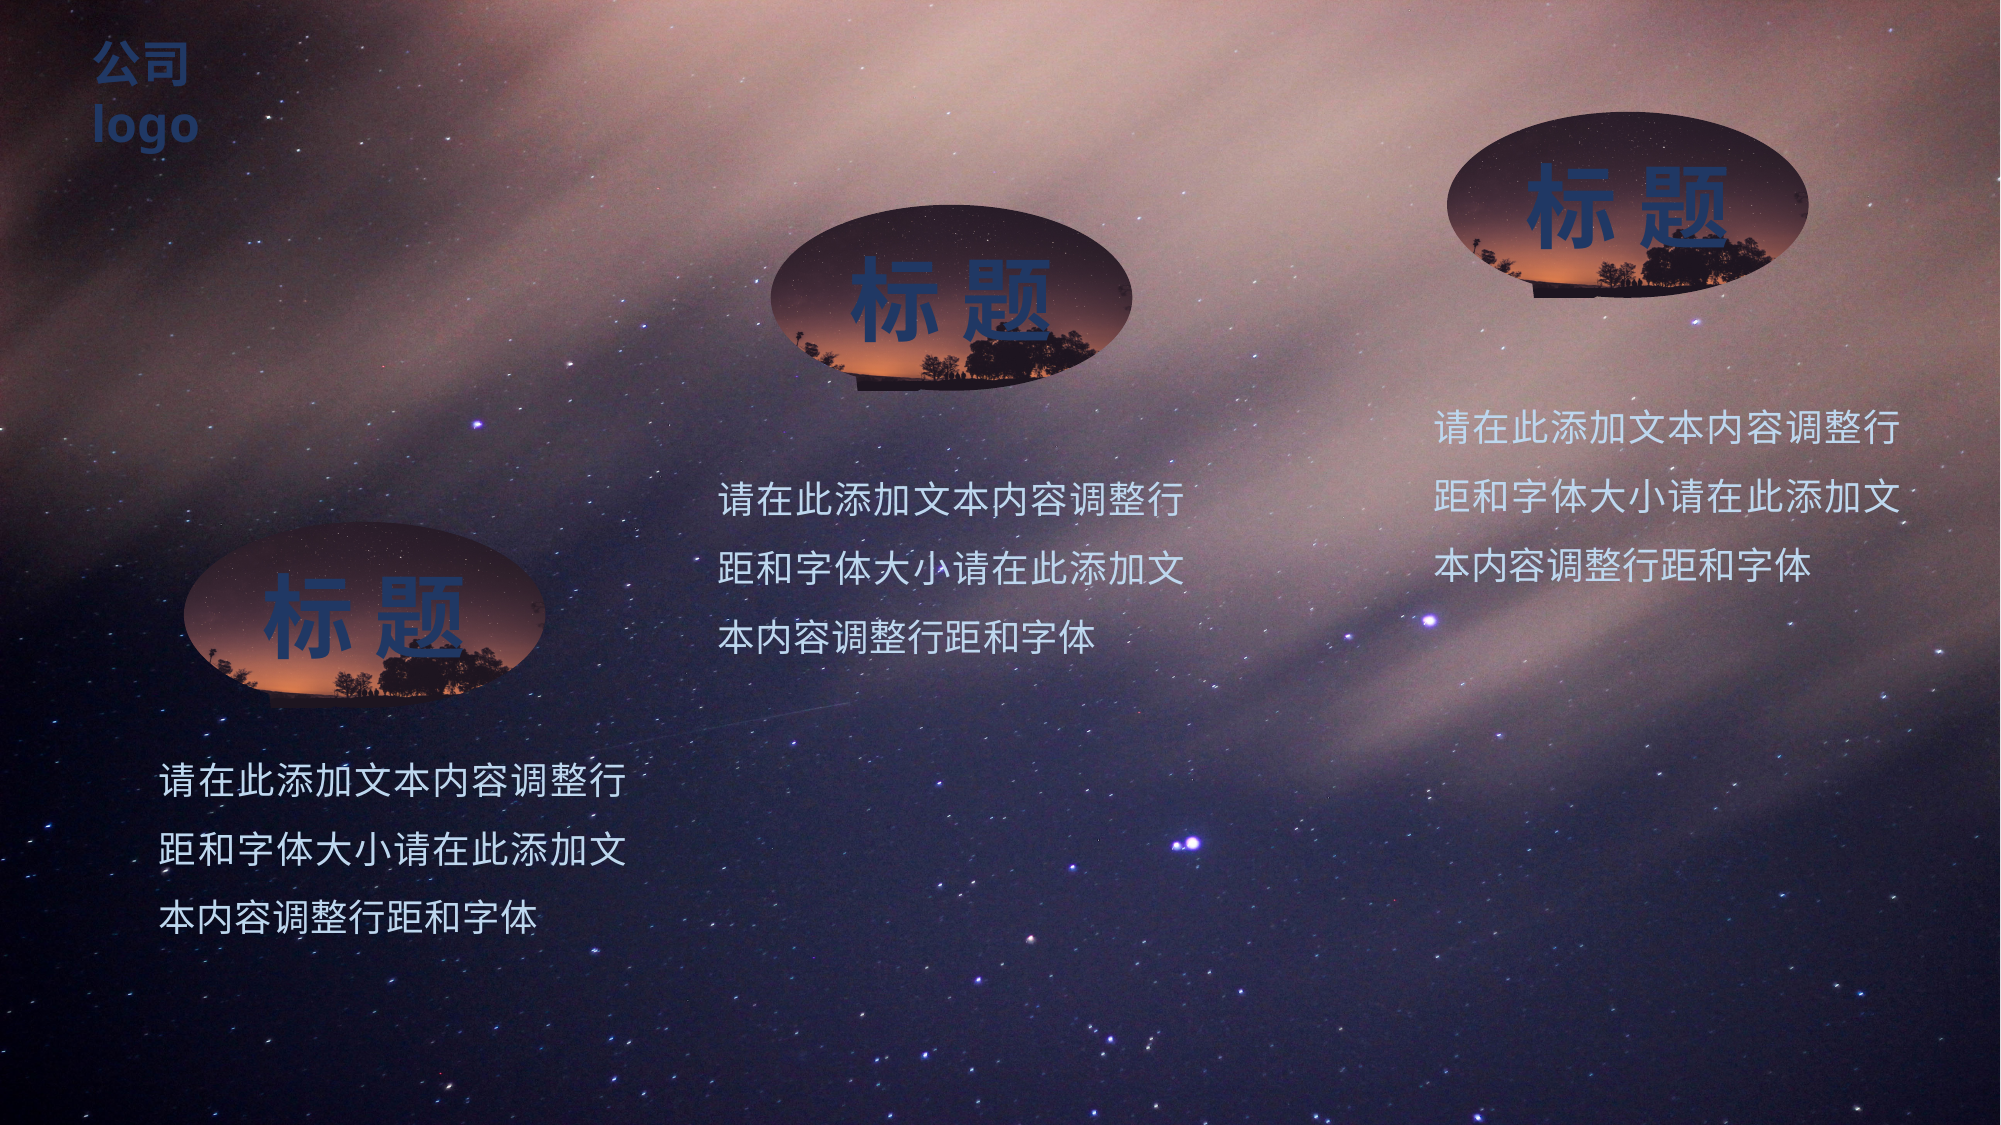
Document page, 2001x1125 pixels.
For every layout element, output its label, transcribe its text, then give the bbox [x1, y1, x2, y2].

text_box 请在此添加文本内容调整行距和字体大小请在此添加文本内容调整行距和字体 [144, 725, 642, 1016]
text_box 请在此添加文本内容调整行距和字体大小请在此添加文本内容调整行距和字体 [702, 444, 1201, 735]
text_box 标 题 [769, 203, 1134, 422]
text_box 公司logo [76, 25, 281, 161]
picture [0, 0, 2001, 1125]
text_box 标 题 [1445, 110, 1810, 329]
text_box 请在此添加文本内容调整行距和字体大小请在此添加文本内容调整行距和字体 [1418, 373, 1917, 663]
text_box 标 题 [182, 520, 547, 739]
